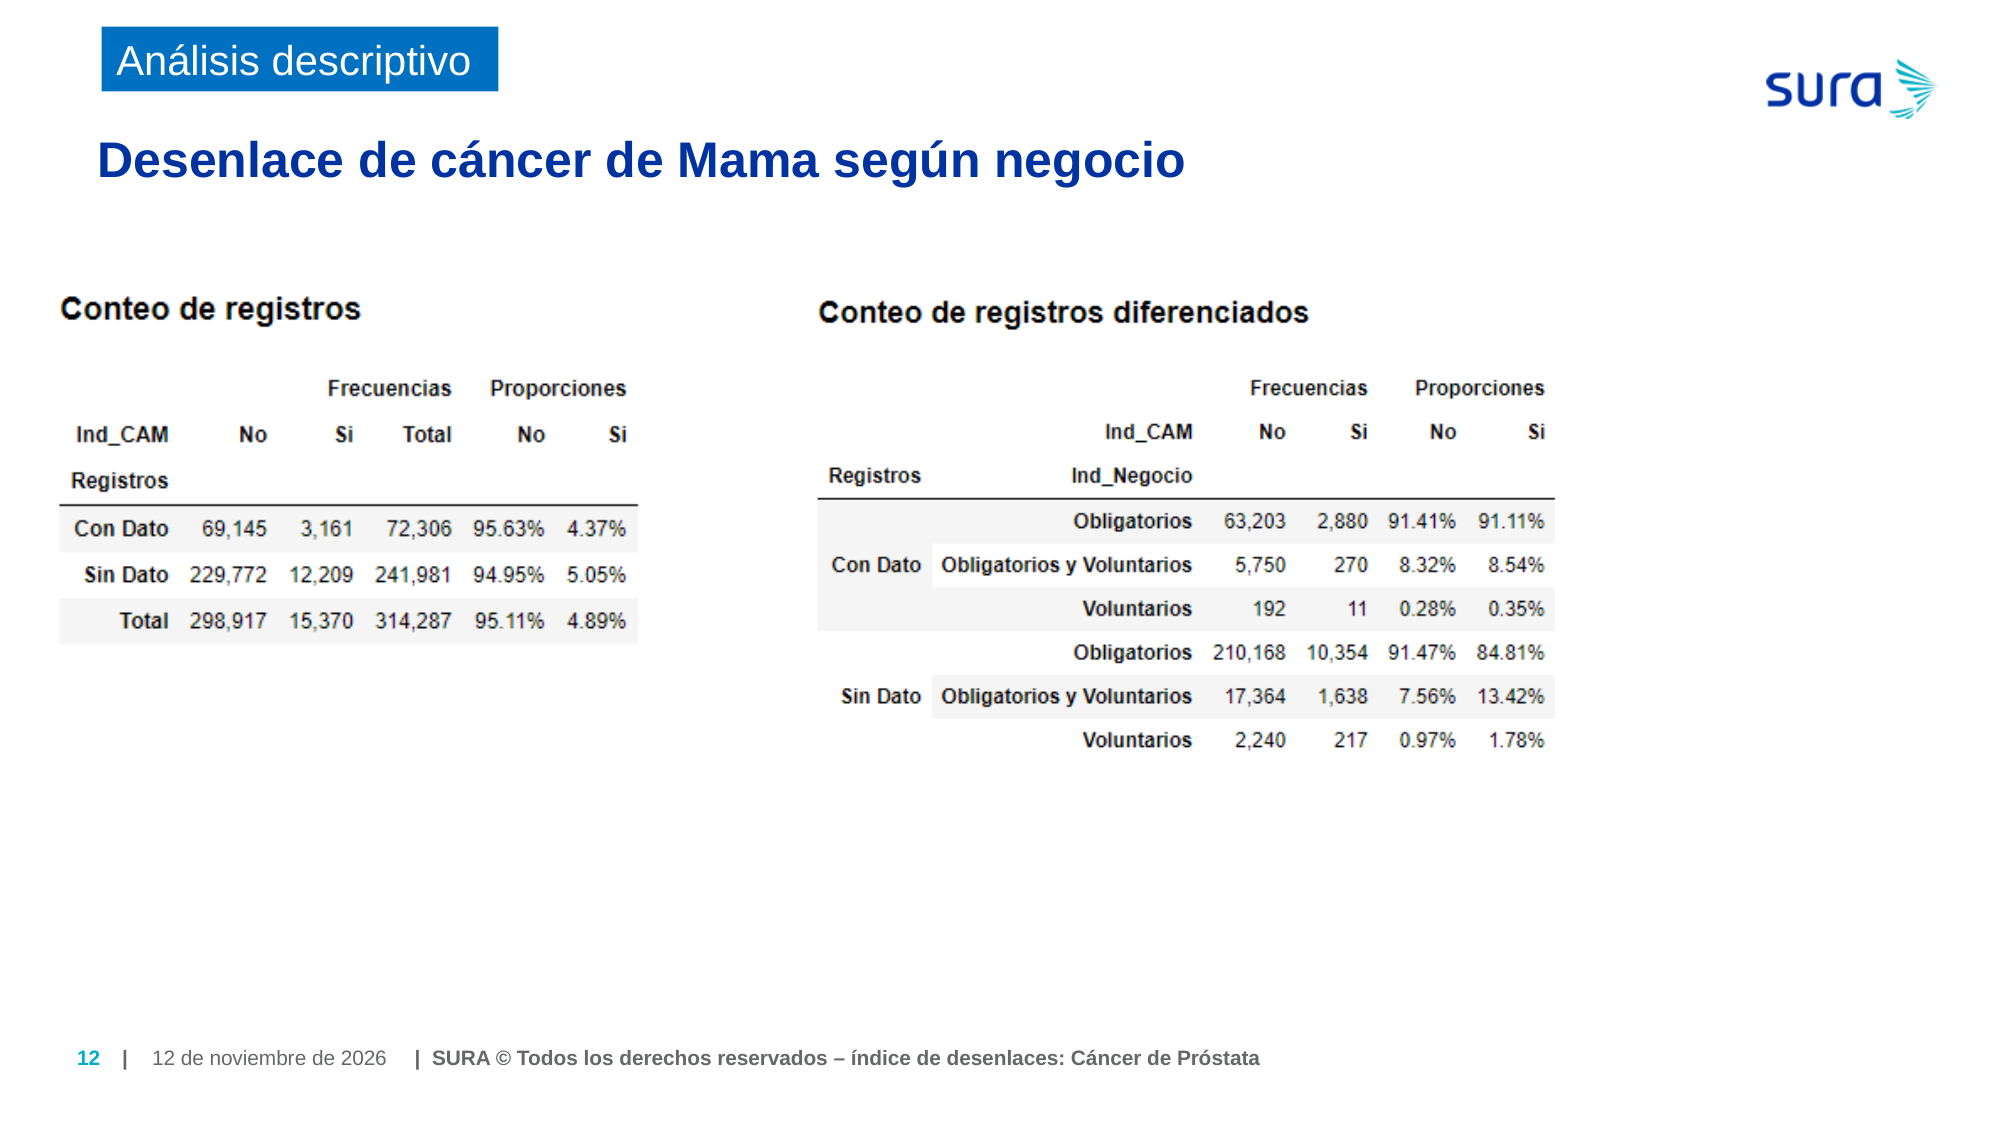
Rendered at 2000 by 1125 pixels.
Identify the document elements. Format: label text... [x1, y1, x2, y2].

picture [42, 281, 681, 676]
slide_number 12 [42, 1041, 100, 1070]
title Desenlace de cáncer de Mama según negocio [97, 127, 1611, 246]
footer | | SURA © Todos los derechos reservados – índice de desenlaces: Cáncer de Próstata [107, 1041, 1602, 1070]
text_box Análisis descriptivo [101, 26, 499, 92]
picture [1766, 59, 1938, 119]
picture [791, 281, 1568, 784]
